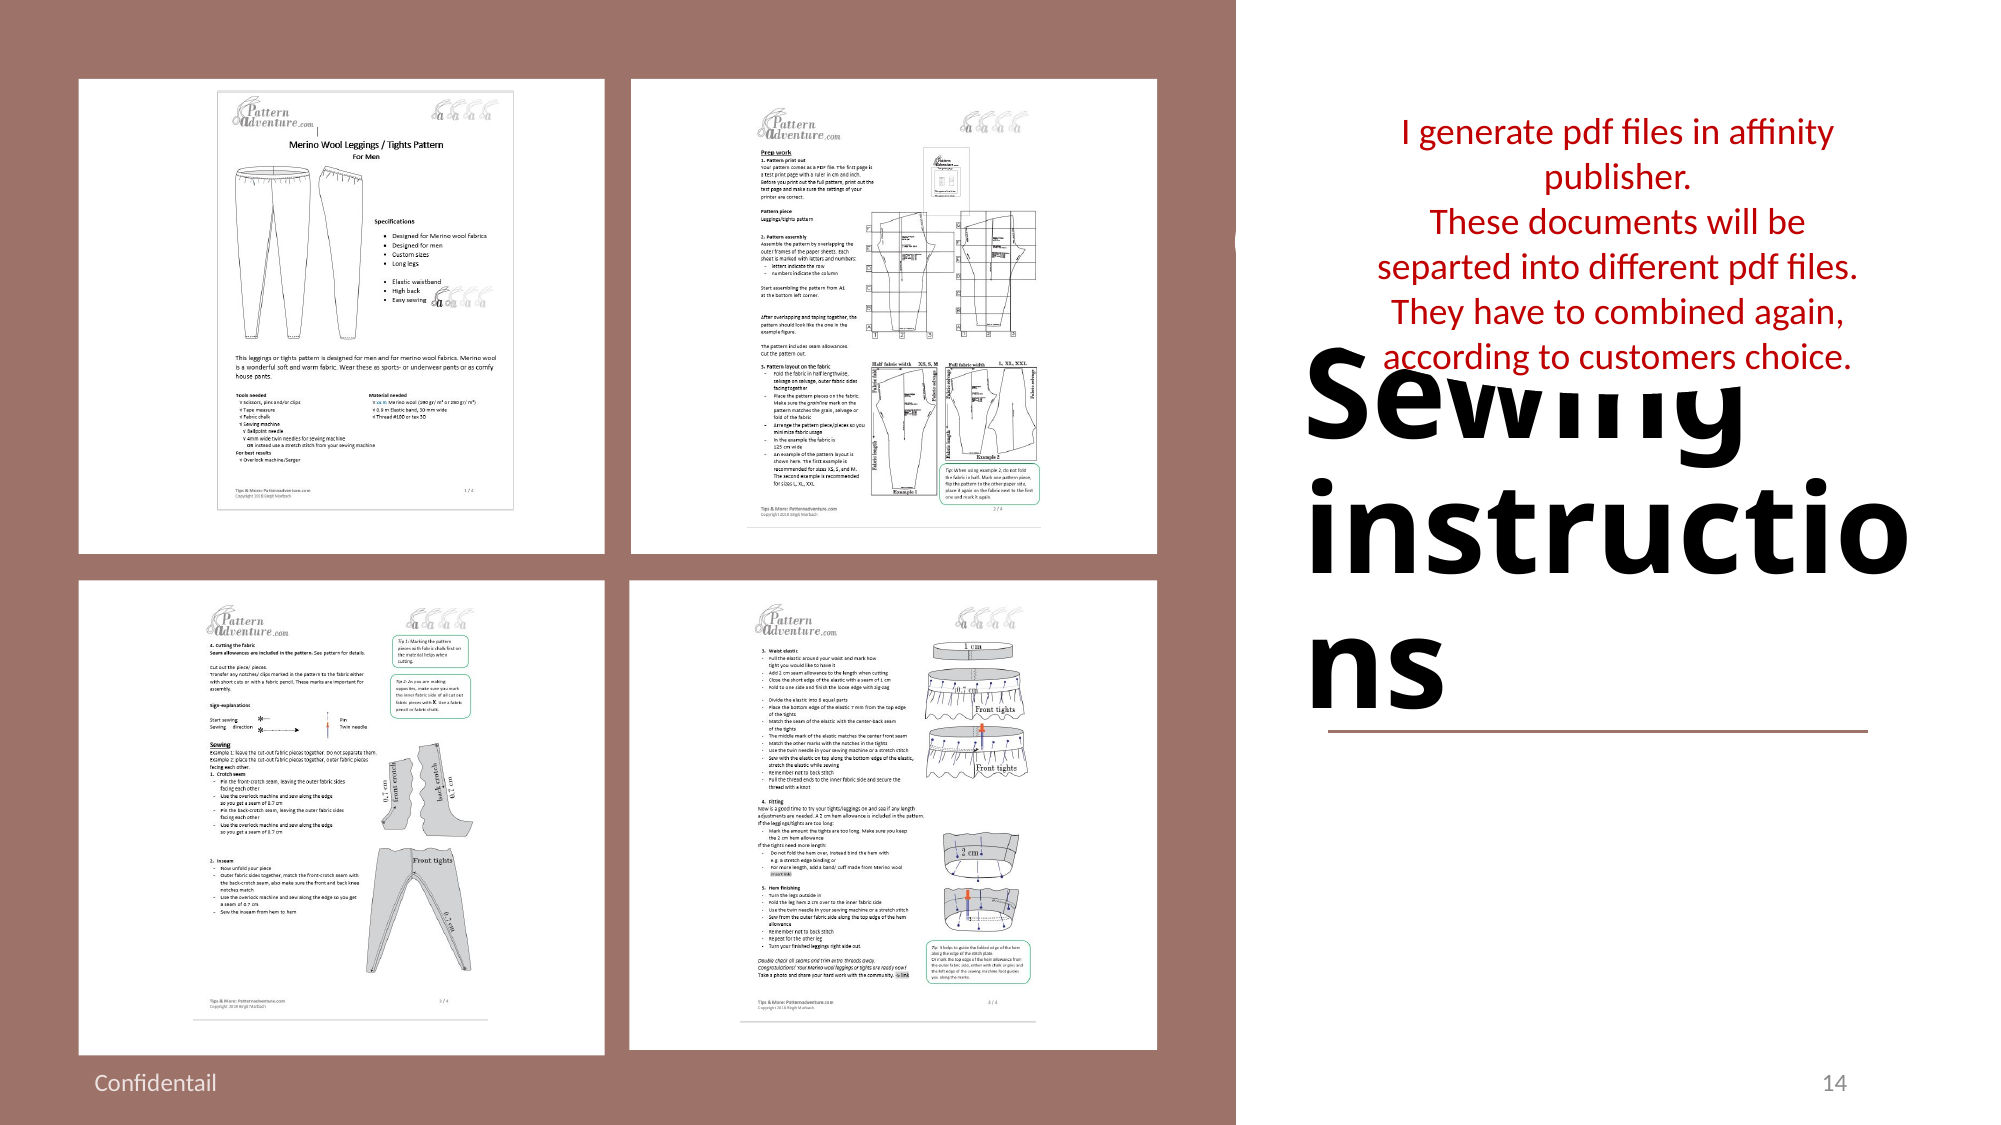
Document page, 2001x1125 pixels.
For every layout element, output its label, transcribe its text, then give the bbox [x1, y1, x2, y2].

picture [217, 90, 514, 511]
text_box Sewing instructions [1288, 102, 1461, 163]
text_box [0, 0, 1237, 1125]
text_box I generate pdf files in affinity publisher. These documents will be separted into different pdf files. They have to combined again, according to customers choice. [1234, 89, 2000, 395]
footer Confidentail [79, 1051, 755, 1112]
text_box [630, 78, 1158, 555]
text_box [78, 78, 606, 555]
text_box [78, 579, 606, 1057]
text_box [628, 579, 1158, 1051]
picture [740, 600, 1036, 1024]
text_box Sewing instructions [1775, 102, 1953, 167]
picture [193, 603, 488, 1021]
picture [747, 105, 1041, 528]
text_box Sewing instructions [1288, 317, 1953, 744]
slide_number 14 [1742, 1051, 1863, 1112]
